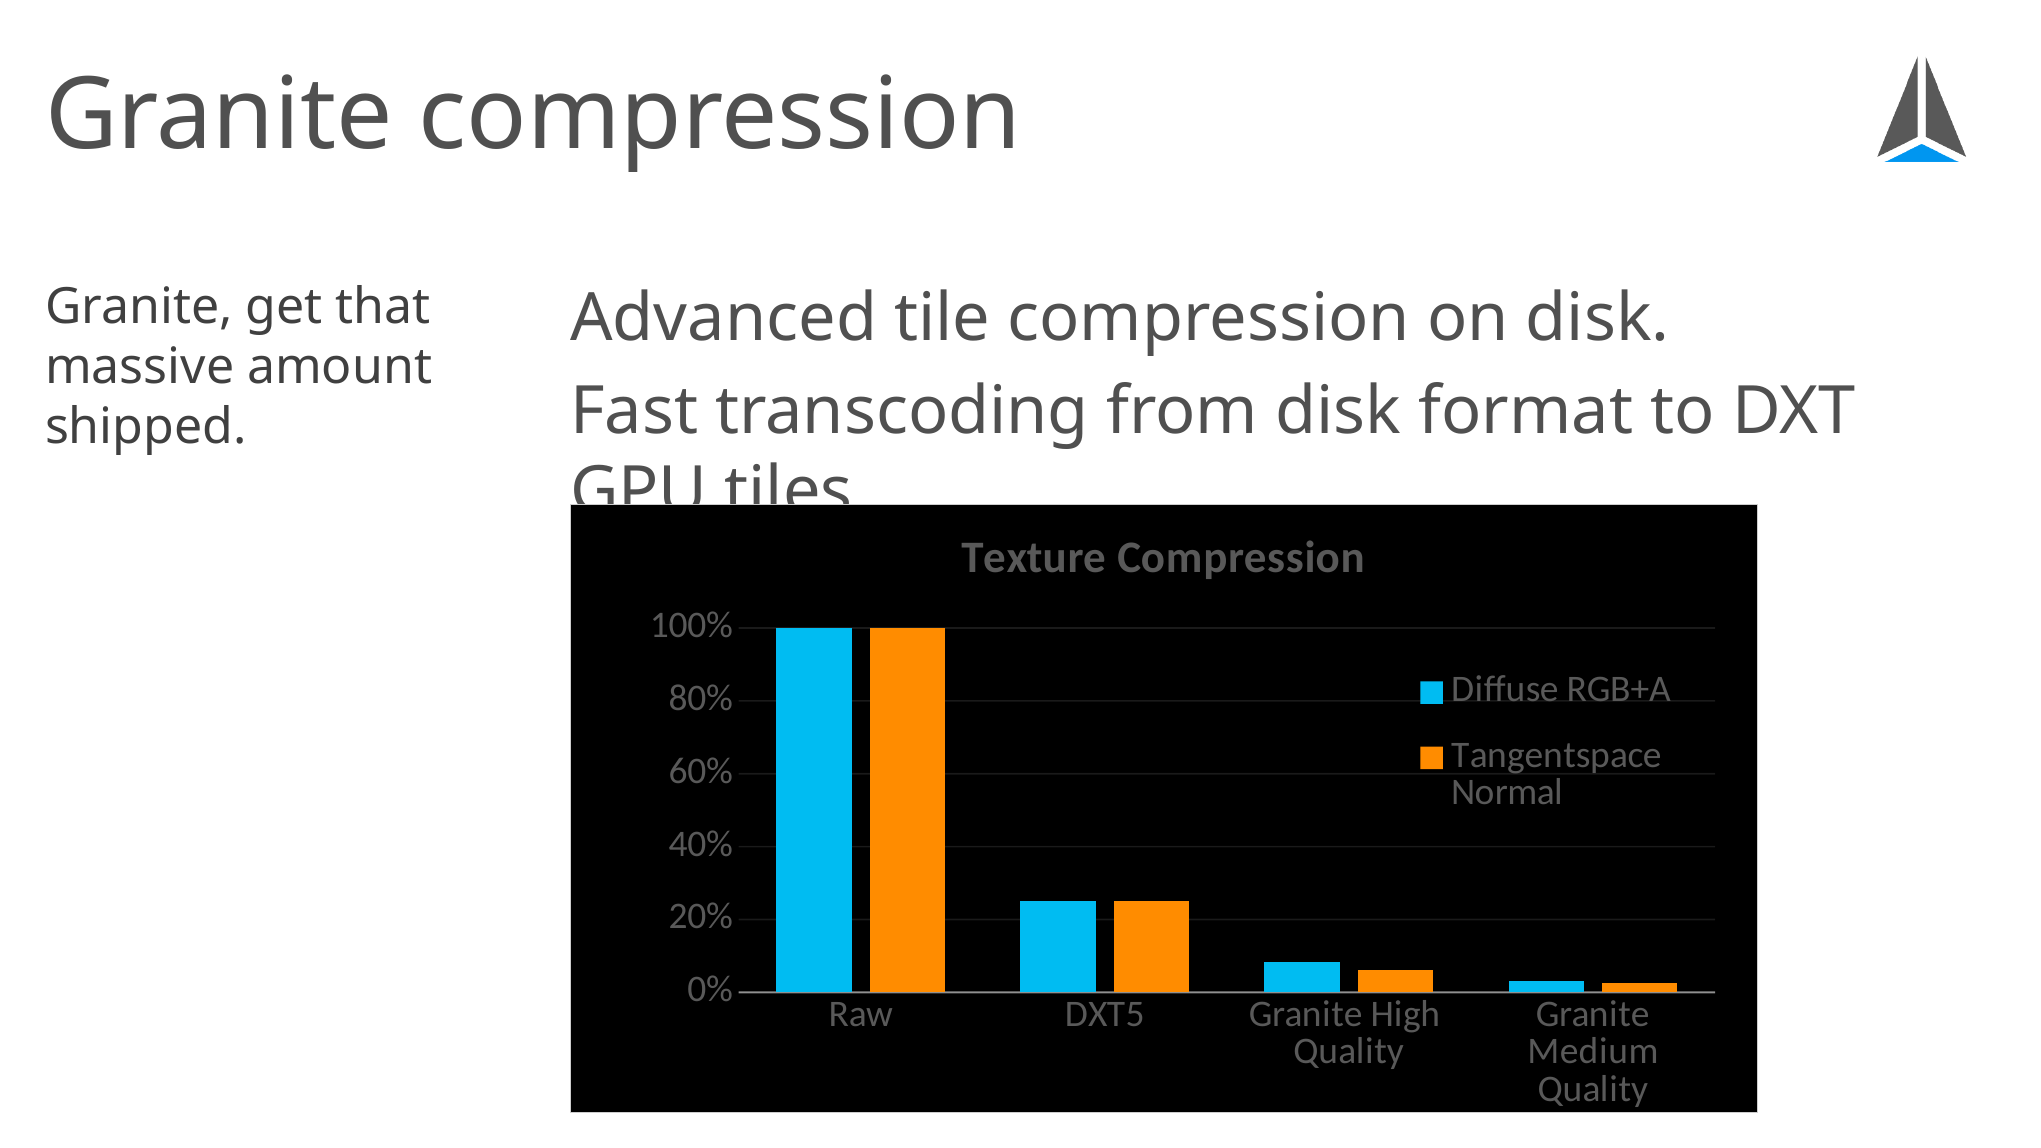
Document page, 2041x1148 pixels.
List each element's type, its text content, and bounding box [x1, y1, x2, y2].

picture [1877, 56, 1968, 162]
title Granite compression [45, 48, 1996, 199]
list Granite, get that massive amount shipped. [45, 273, 496, 1099]
list Advanced tile compression on disk. Fast transcoding from disk format to DXT GPU tiles. [570, 273, 1996, 1099]
chart [569, 503, 1758, 1114]
